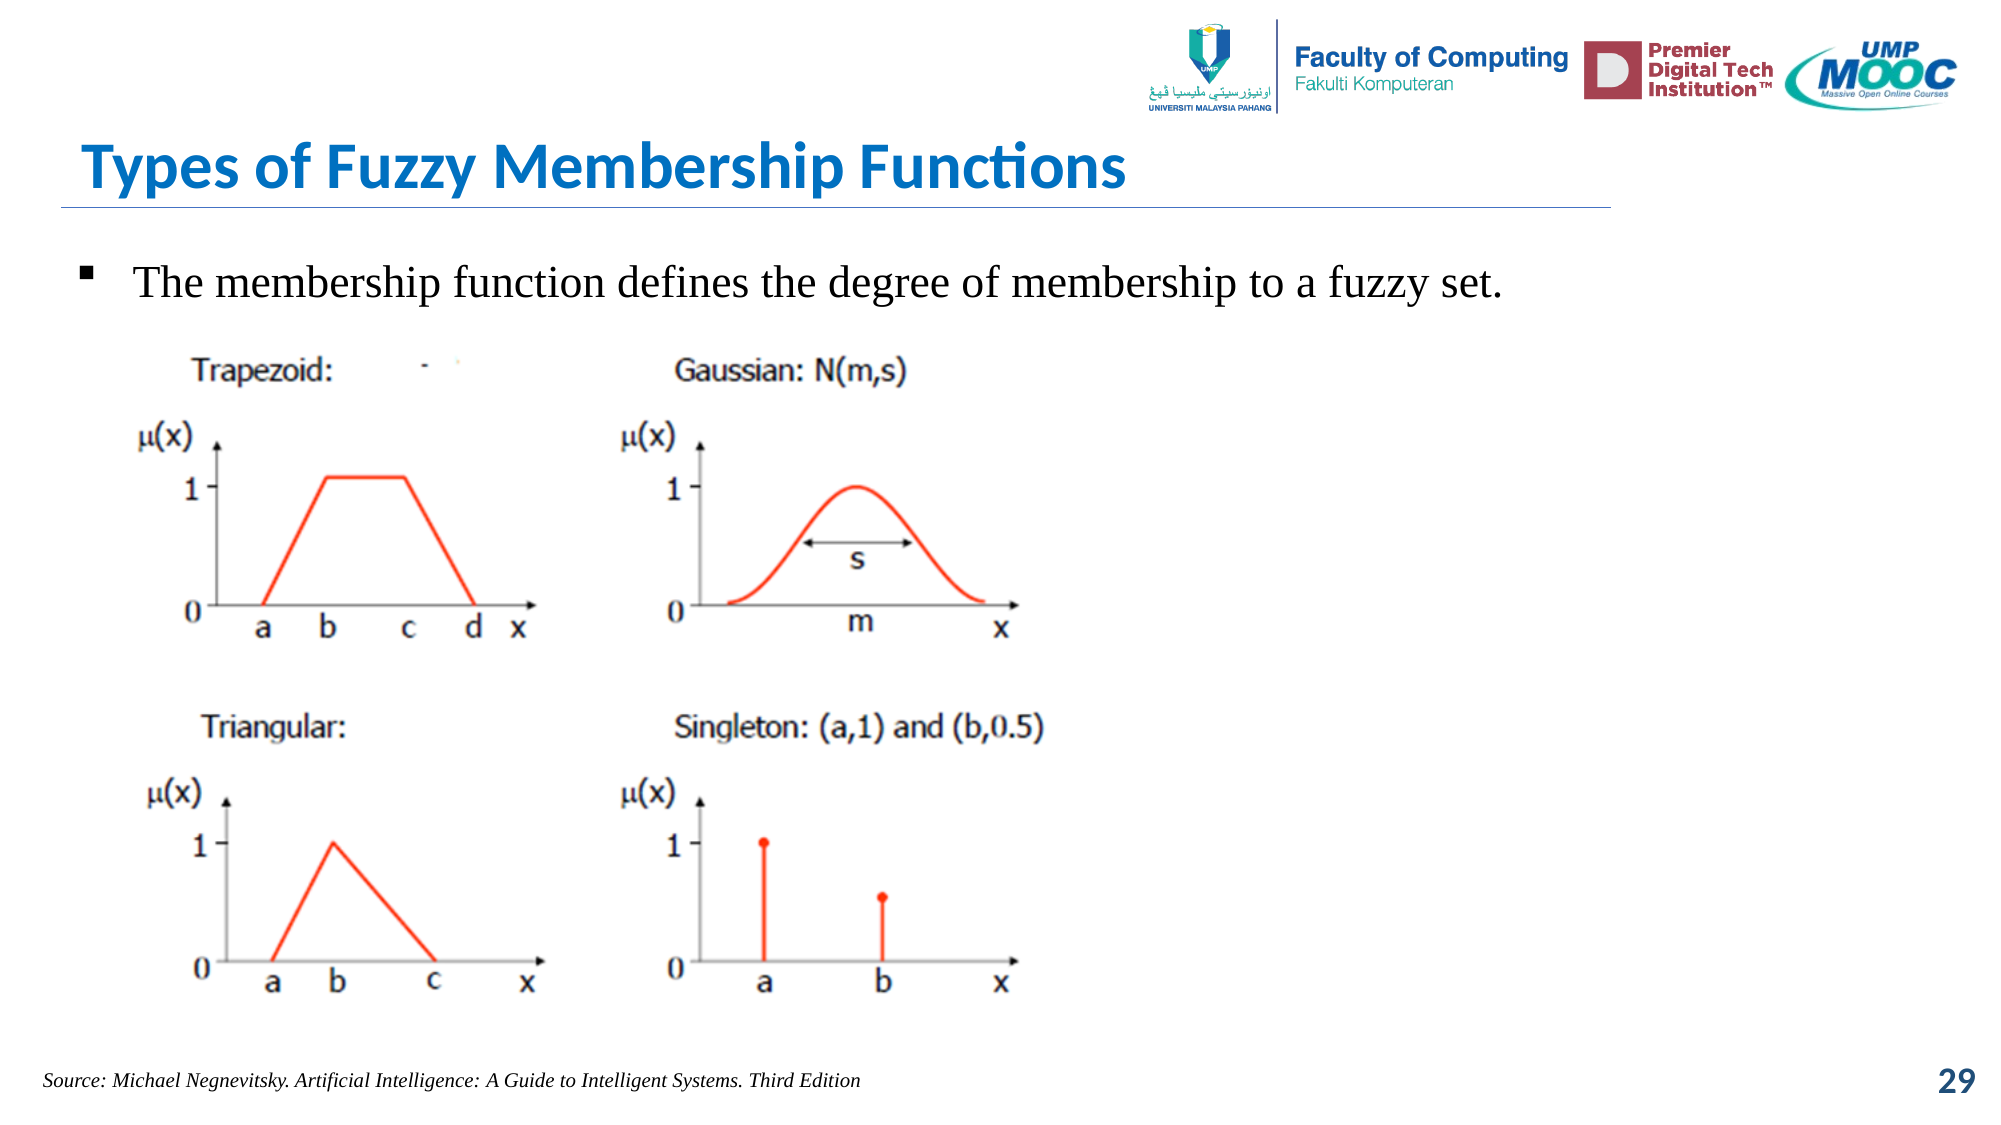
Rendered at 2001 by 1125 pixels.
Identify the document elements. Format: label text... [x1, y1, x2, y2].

picture [117, 327, 1092, 1011]
text_box The membership function defines the degree of membership to a fuzzy set. [61, 243, 1611, 314]
text_box Types of Fuzzy Membership Functions [66, 114, 1144, 207]
text_box 29 [1923, 1049, 1991, 1109]
text_box Source: Michael Negnevitsky. Artificial Intelligence: A Guide to Intelligent Systems. Third Edition [0, 1059, 952, 1099]
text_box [1140, 0, 2000, 132]
